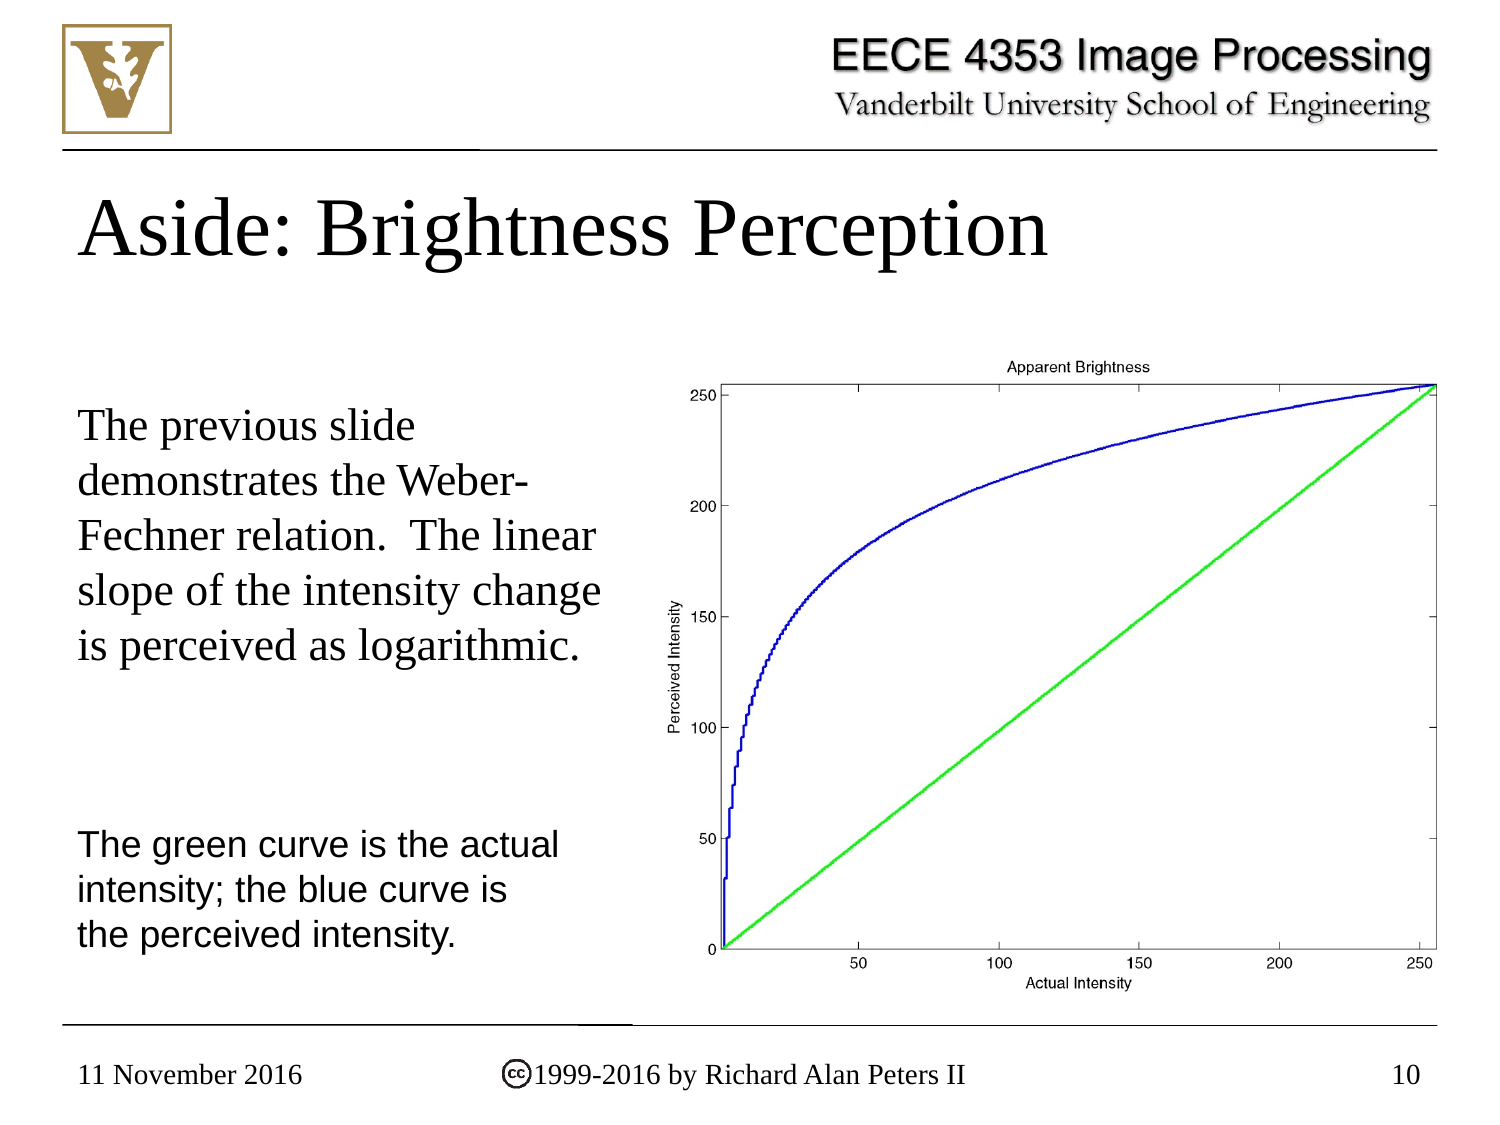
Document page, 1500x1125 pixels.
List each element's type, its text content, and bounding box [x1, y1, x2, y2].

footer 1999-2016 by Richard Alan Peters II [496, 1042, 1004, 1103]
picture [826, 25, 1436, 133]
picture [62, 24, 172, 134]
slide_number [62, 1042, 400, 1103]
text_box The previous slide demonstrates the Weber-Fechner relation. The linear slope of the intensity change is perceived as logarithmic. [62, 387, 627, 678]
picture [632, 332, 1463, 1026]
title Aside: Brightness Perception [62, 162, 1338, 282]
text_box The green curve is the actual intensity; the blue curve is the perceived intensity. [62, 812, 580, 963]
slide_number 10 [1098, 1042, 1436, 1103]
